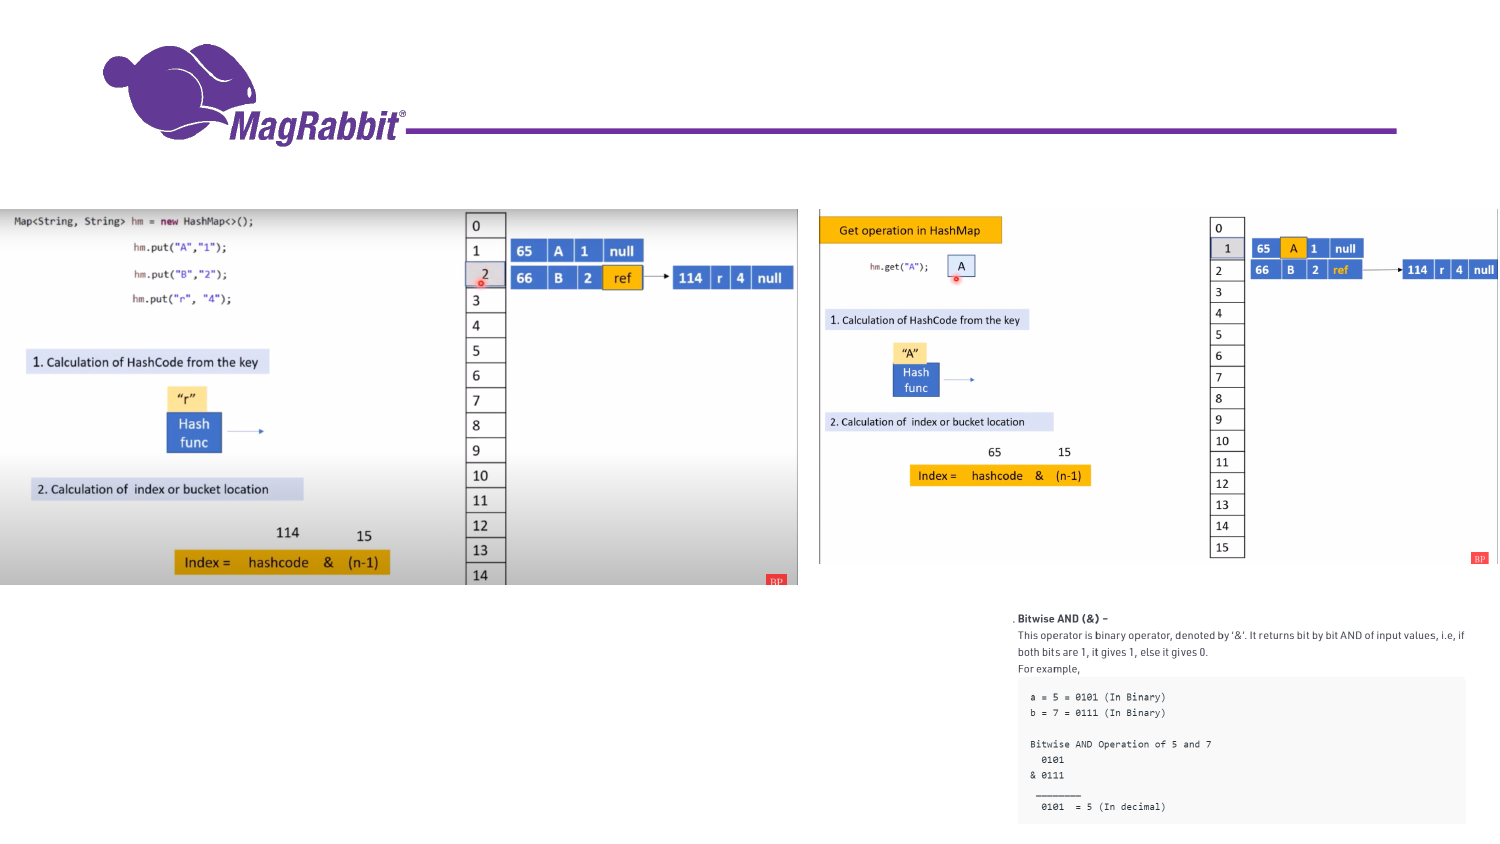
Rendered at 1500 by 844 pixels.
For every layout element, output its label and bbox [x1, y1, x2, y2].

picture [819, 209, 1498, 564]
picture [1013, 609, 1473, 825]
picture [103, 44, 406, 150]
picture [0, 209, 798, 585]
